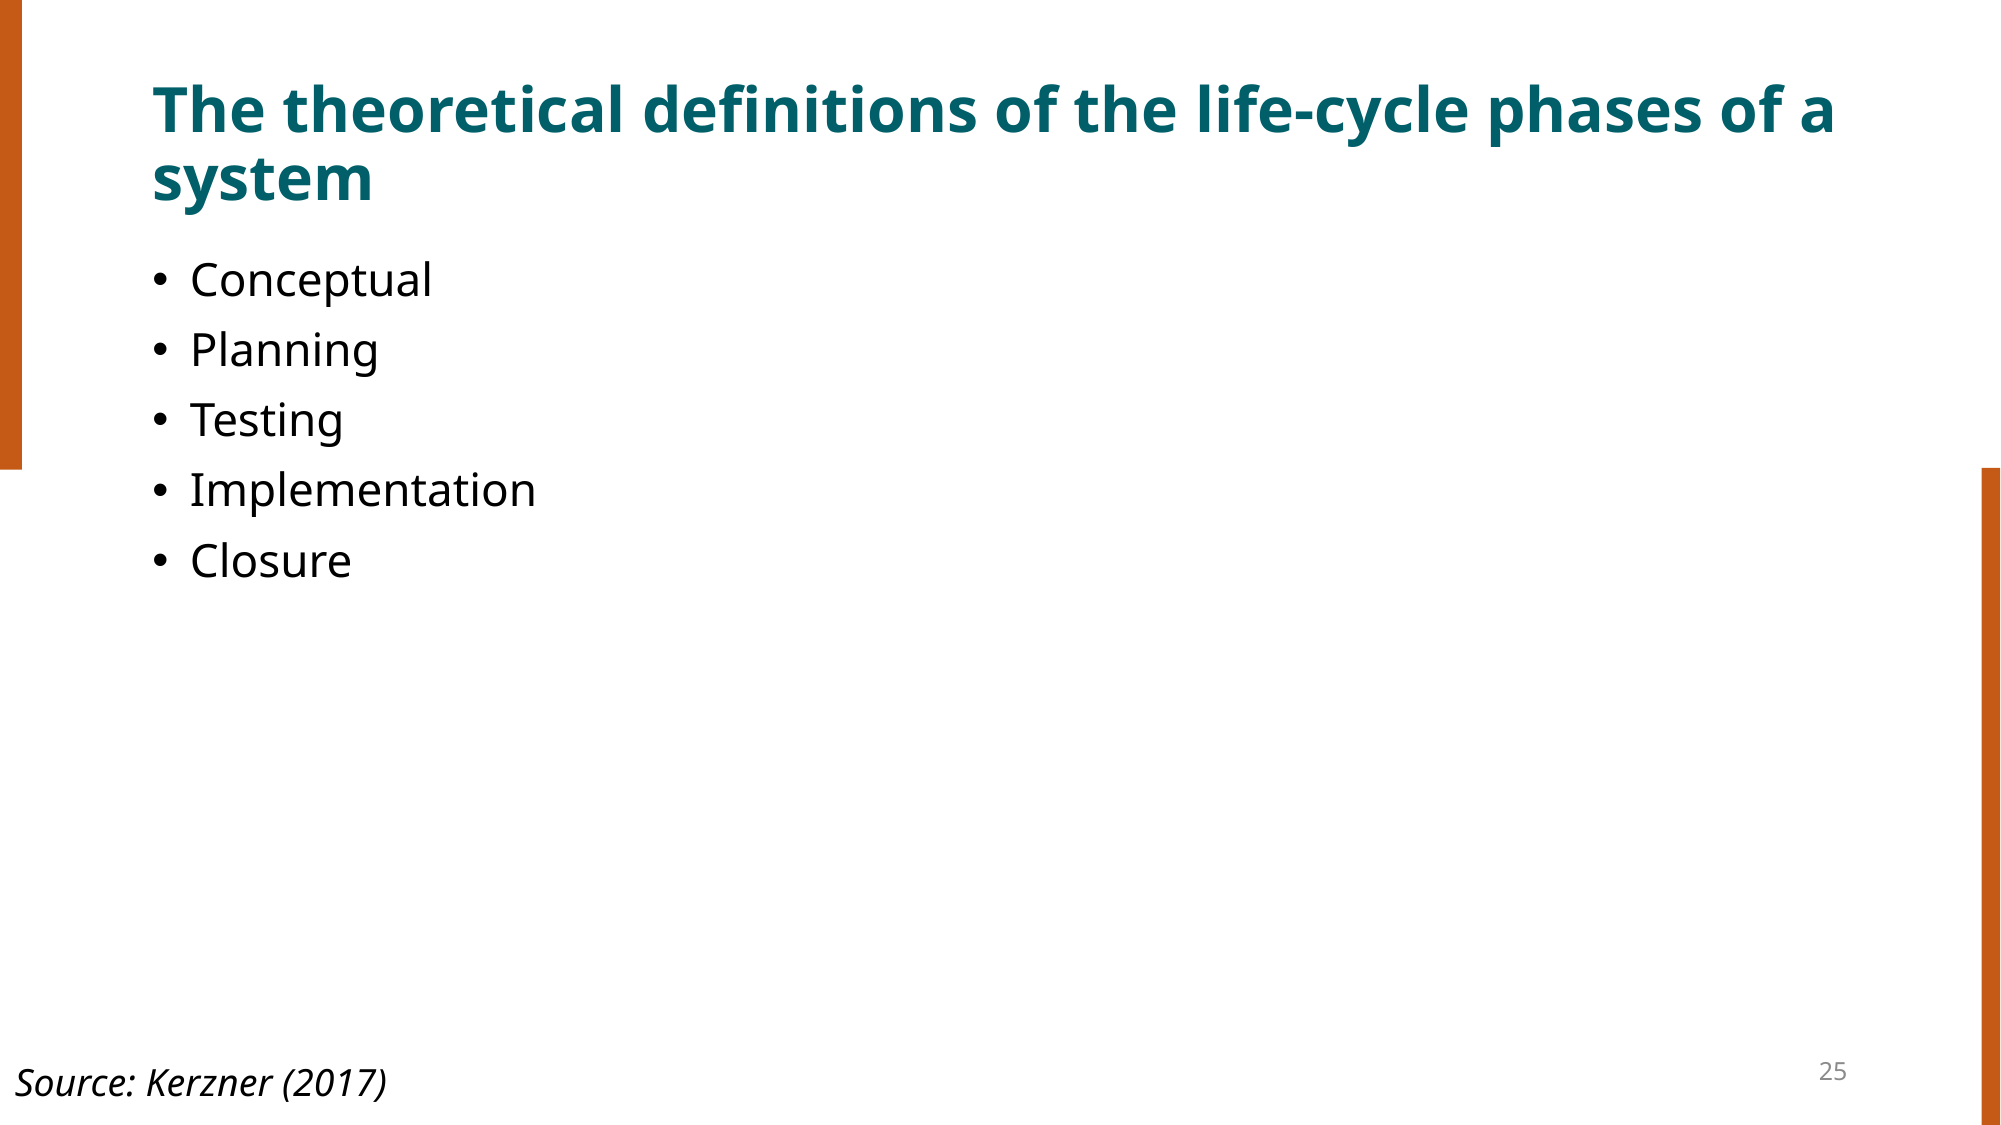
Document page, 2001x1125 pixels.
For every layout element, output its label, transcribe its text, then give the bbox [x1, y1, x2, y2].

text_box Source: Kerzner (2017) [0, 1051, 572, 1112]
list Conceptual Planning Testing Implementation Closure [137, 249, 1863, 1043]
slide_number 25 [1412, 1042, 1863, 1103]
title The theoretical definitions of the life-cycle phases of a system [137, 59, 1863, 233]
